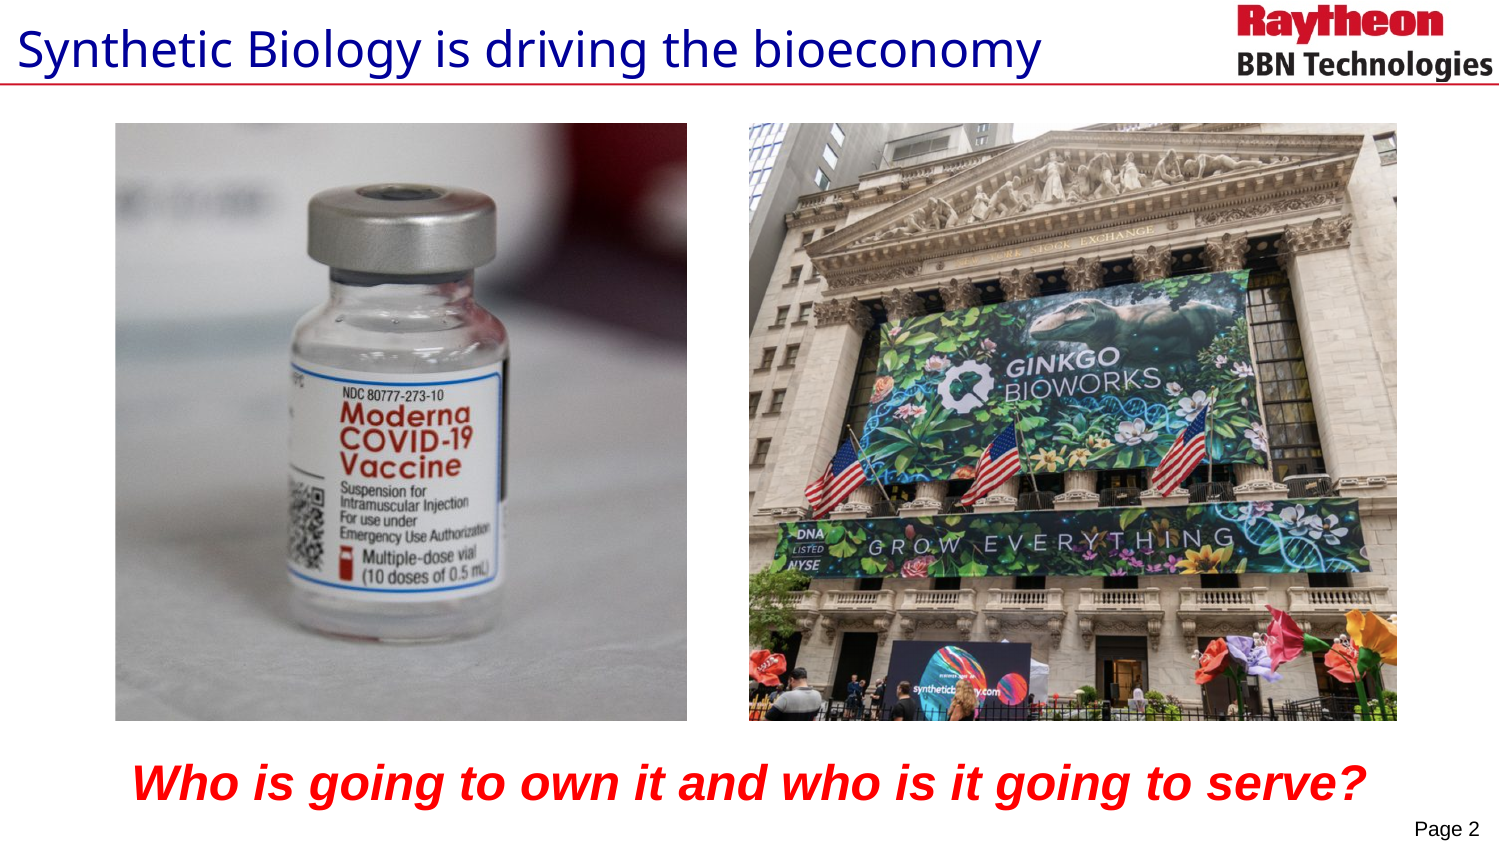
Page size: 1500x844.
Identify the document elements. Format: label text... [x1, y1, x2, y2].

list Who is going to own it and who is it going to serve? [50, 750, 1450, 812]
title Synthetic Biology is driving the bioeconomy [17, 12, 1250, 85]
picture [115, 123, 688, 721]
picture [1233, 1, 1495, 82]
picture [749, 123, 1397, 721]
